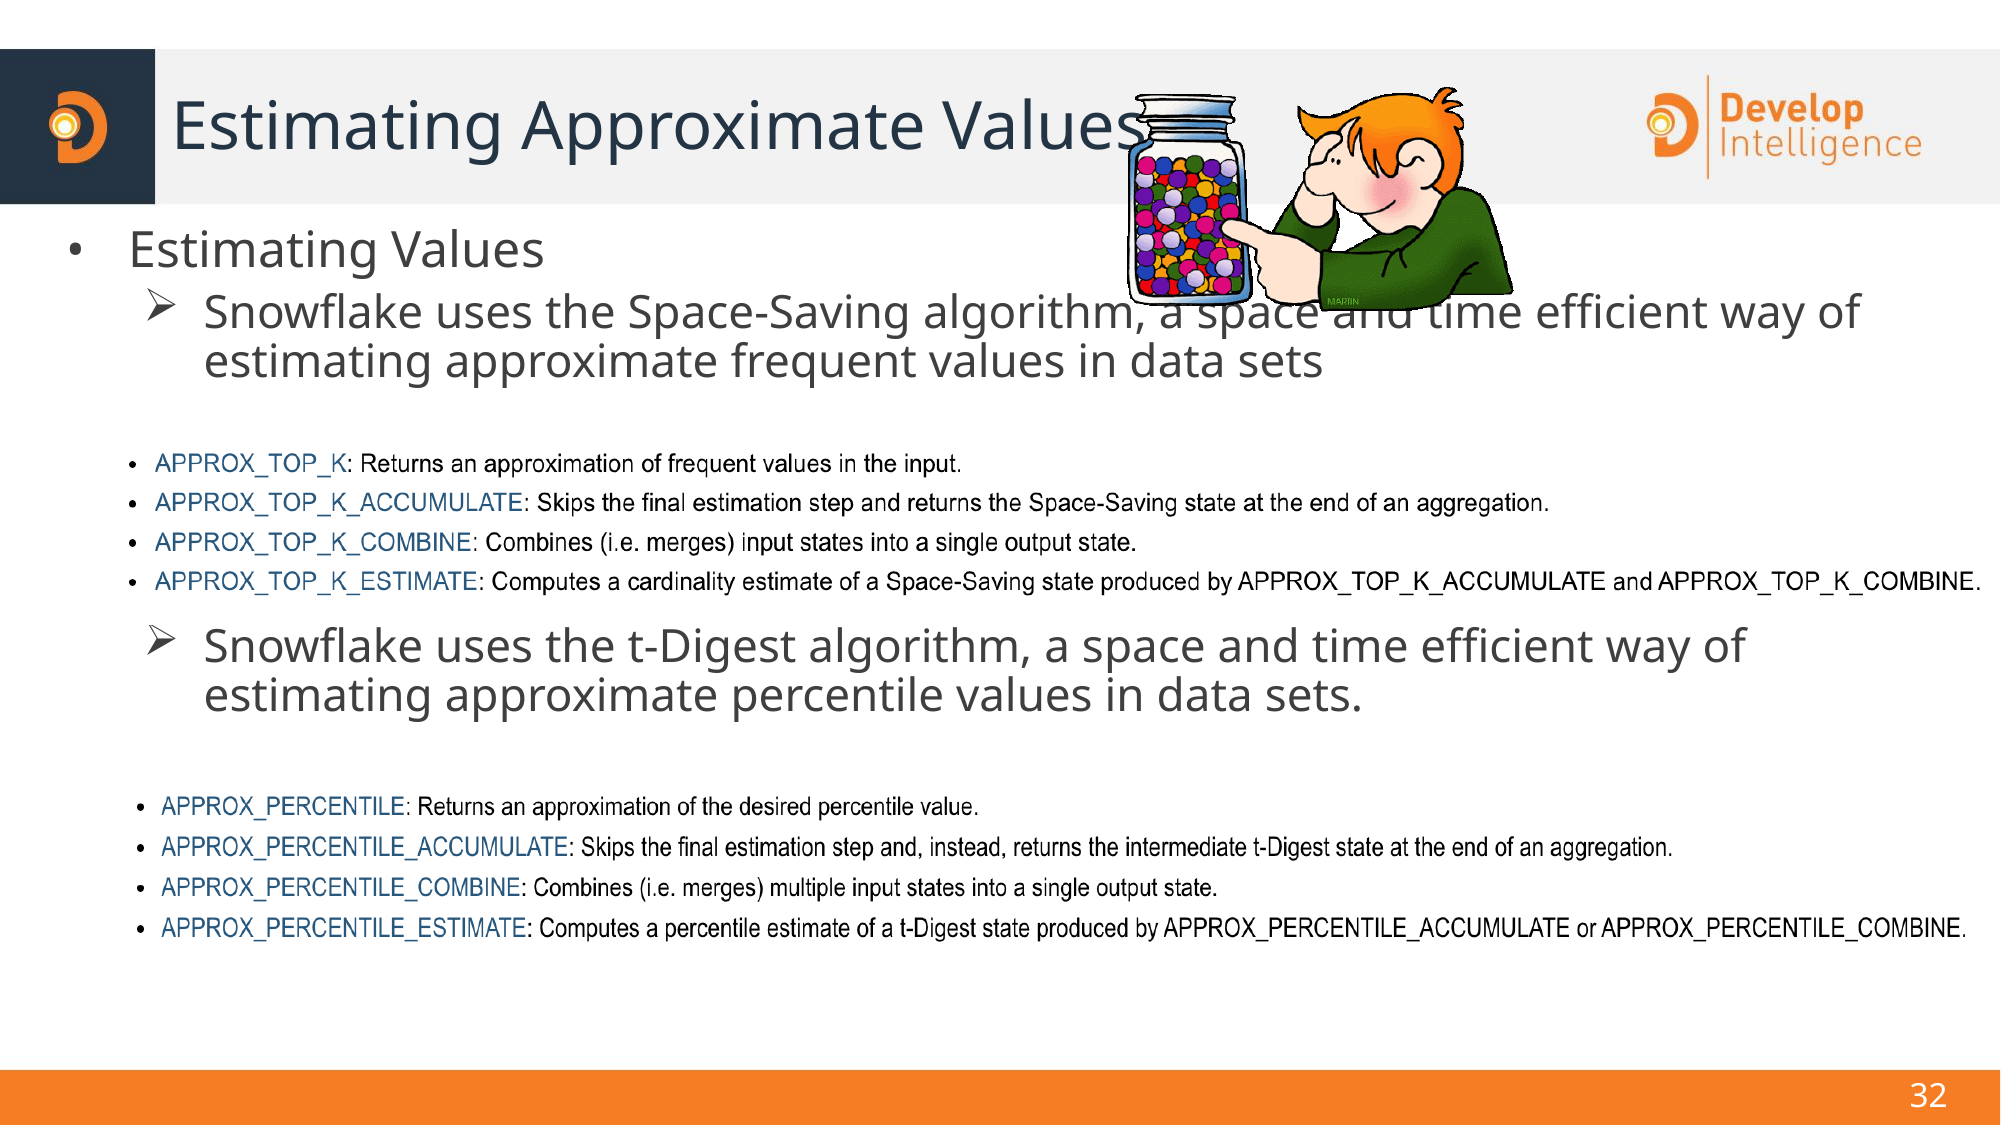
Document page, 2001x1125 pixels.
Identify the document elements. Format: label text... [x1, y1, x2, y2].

slide_number 32 [1860, 1072, 1998, 1122]
title Estimating Approximate Values [156, 53, 1999, 203]
picture [0, 0, 2001, 1125]
list Estimating Values Snowflake uses the Space-Saving algorithm, a space and time efficient way of estimating approximate frequent values in data sets Snowflake uses the t-Digest algorithm, a space and time efficient way of estimating approximate percentile values in data sets. [38, 216, 1882, 985]
